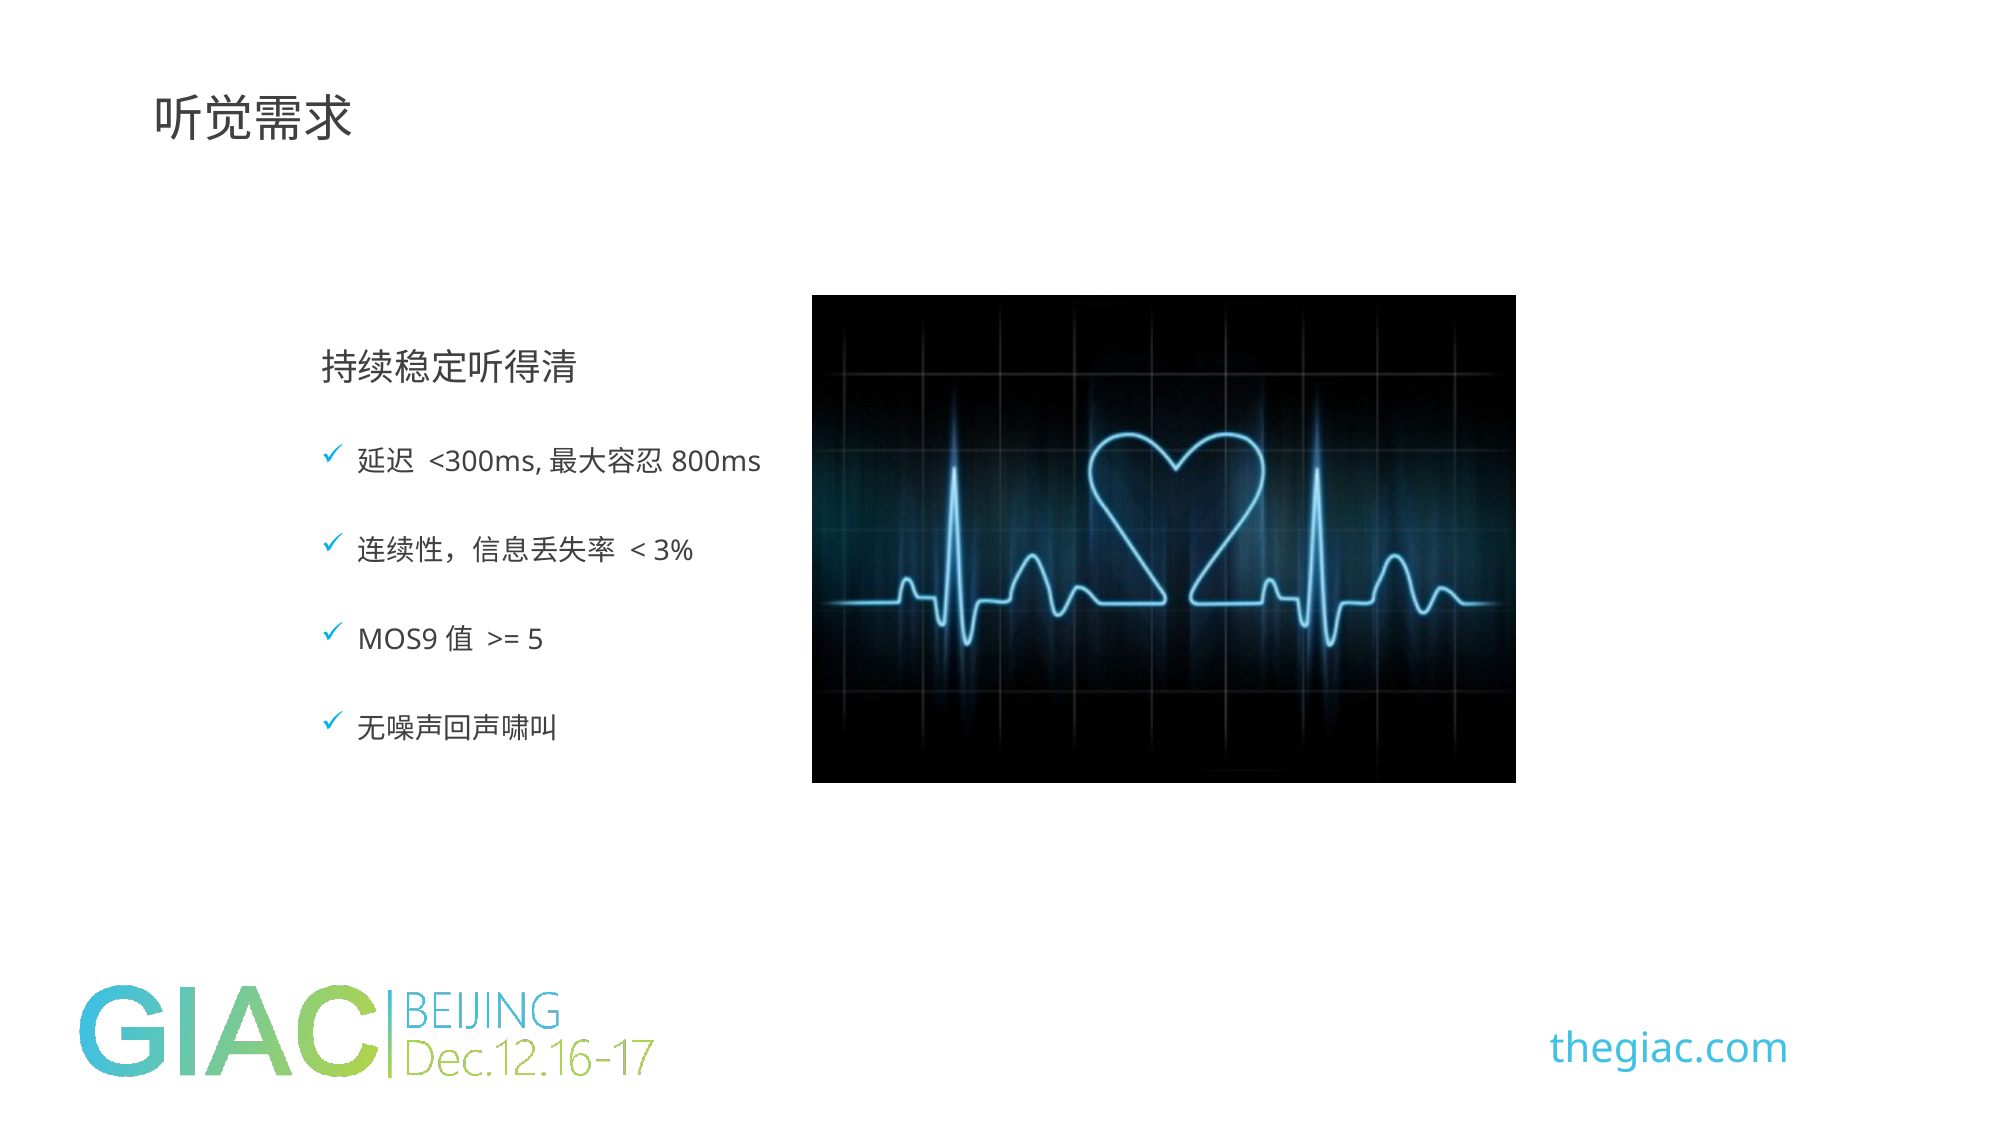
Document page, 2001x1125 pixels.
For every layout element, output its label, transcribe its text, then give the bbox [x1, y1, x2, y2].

text_box 持续稳定听得清 延迟 <300ms,最大容忍800ms 连续性，信息丢失率 < 3% MOS9值 >= 5 无噪声回声啸叫 [306, 292, 957, 756]
text_box 听觉需求 [139, 85, 1864, 304]
picture [812, 295, 1516, 783]
picture [55, 968, 679, 1097]
